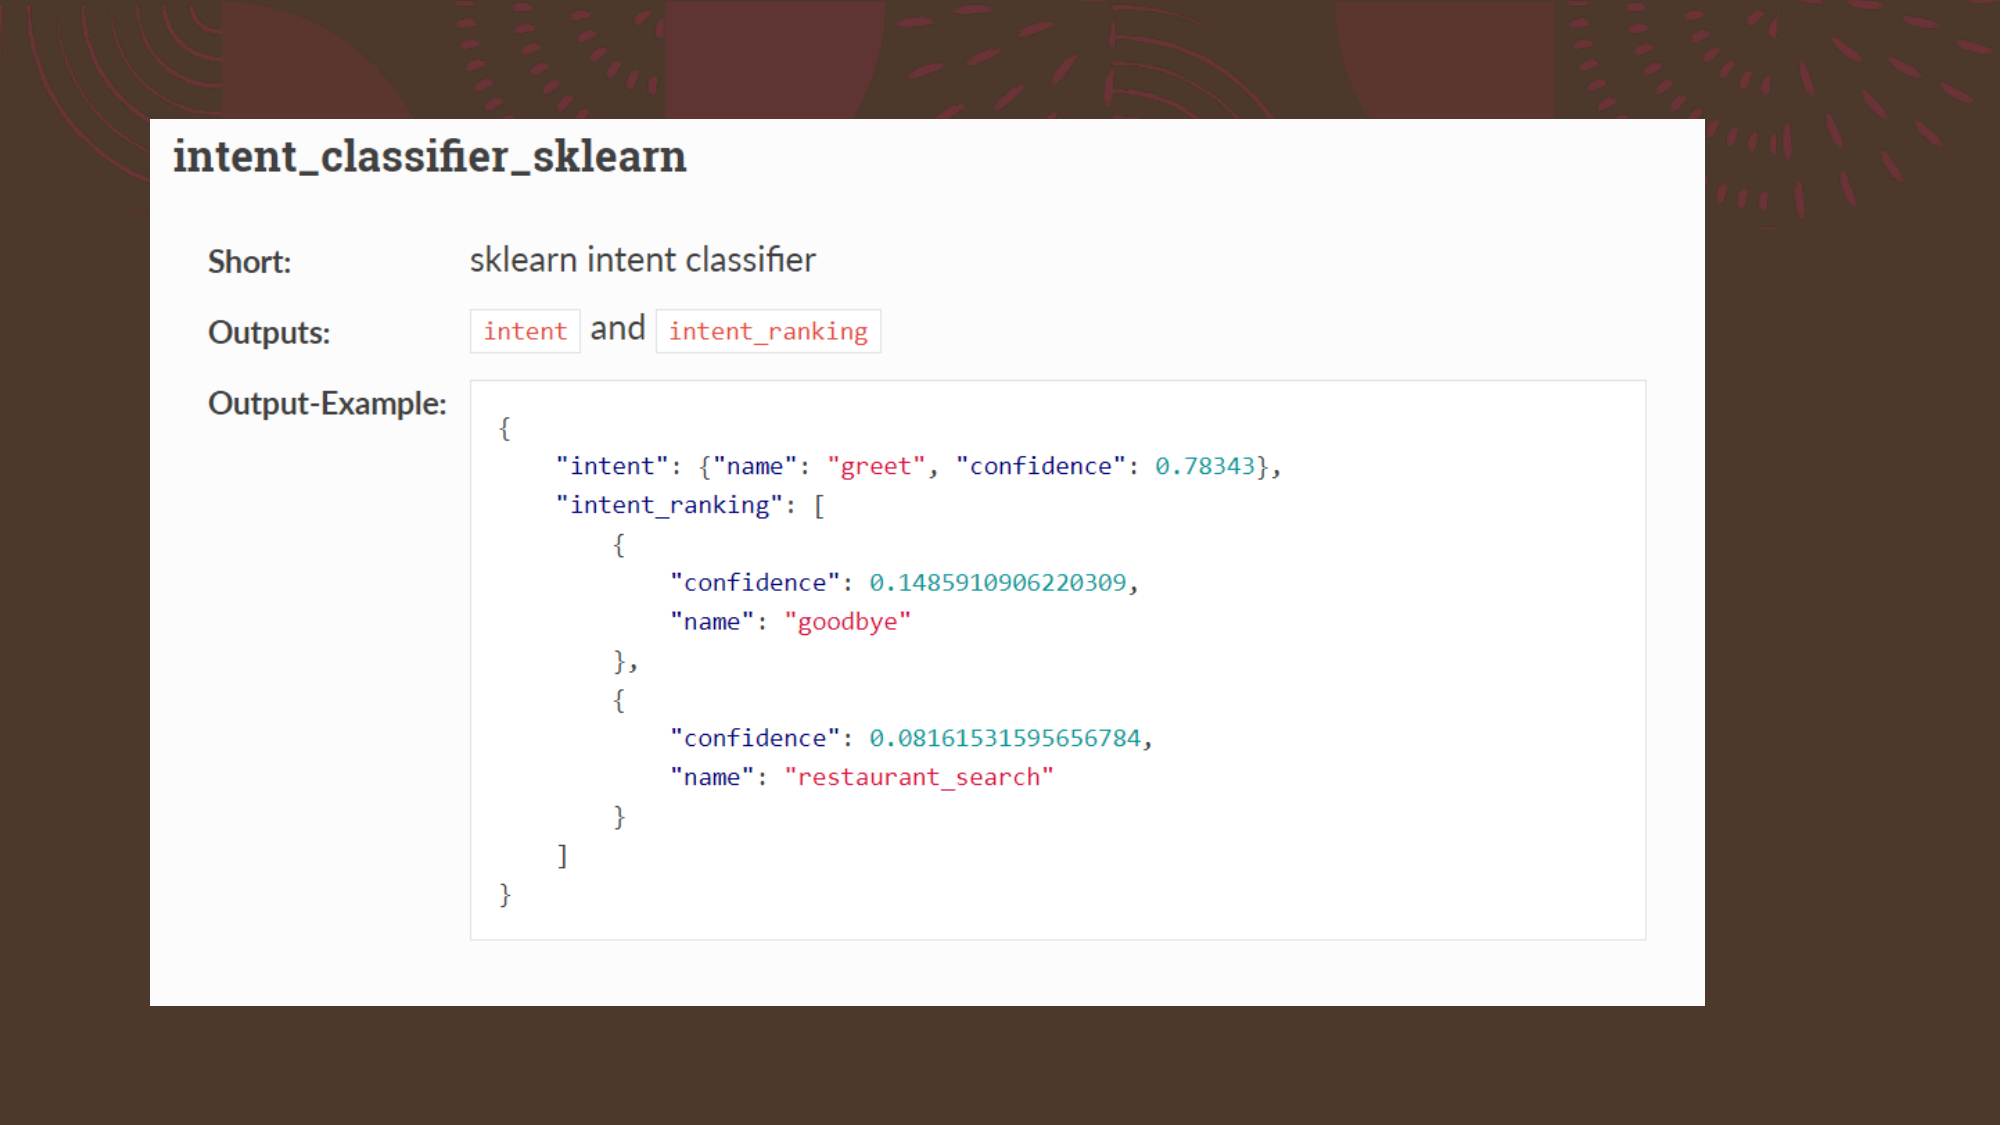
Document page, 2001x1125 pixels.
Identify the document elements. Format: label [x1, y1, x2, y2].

picture [150, 119, 1705, 1006]
